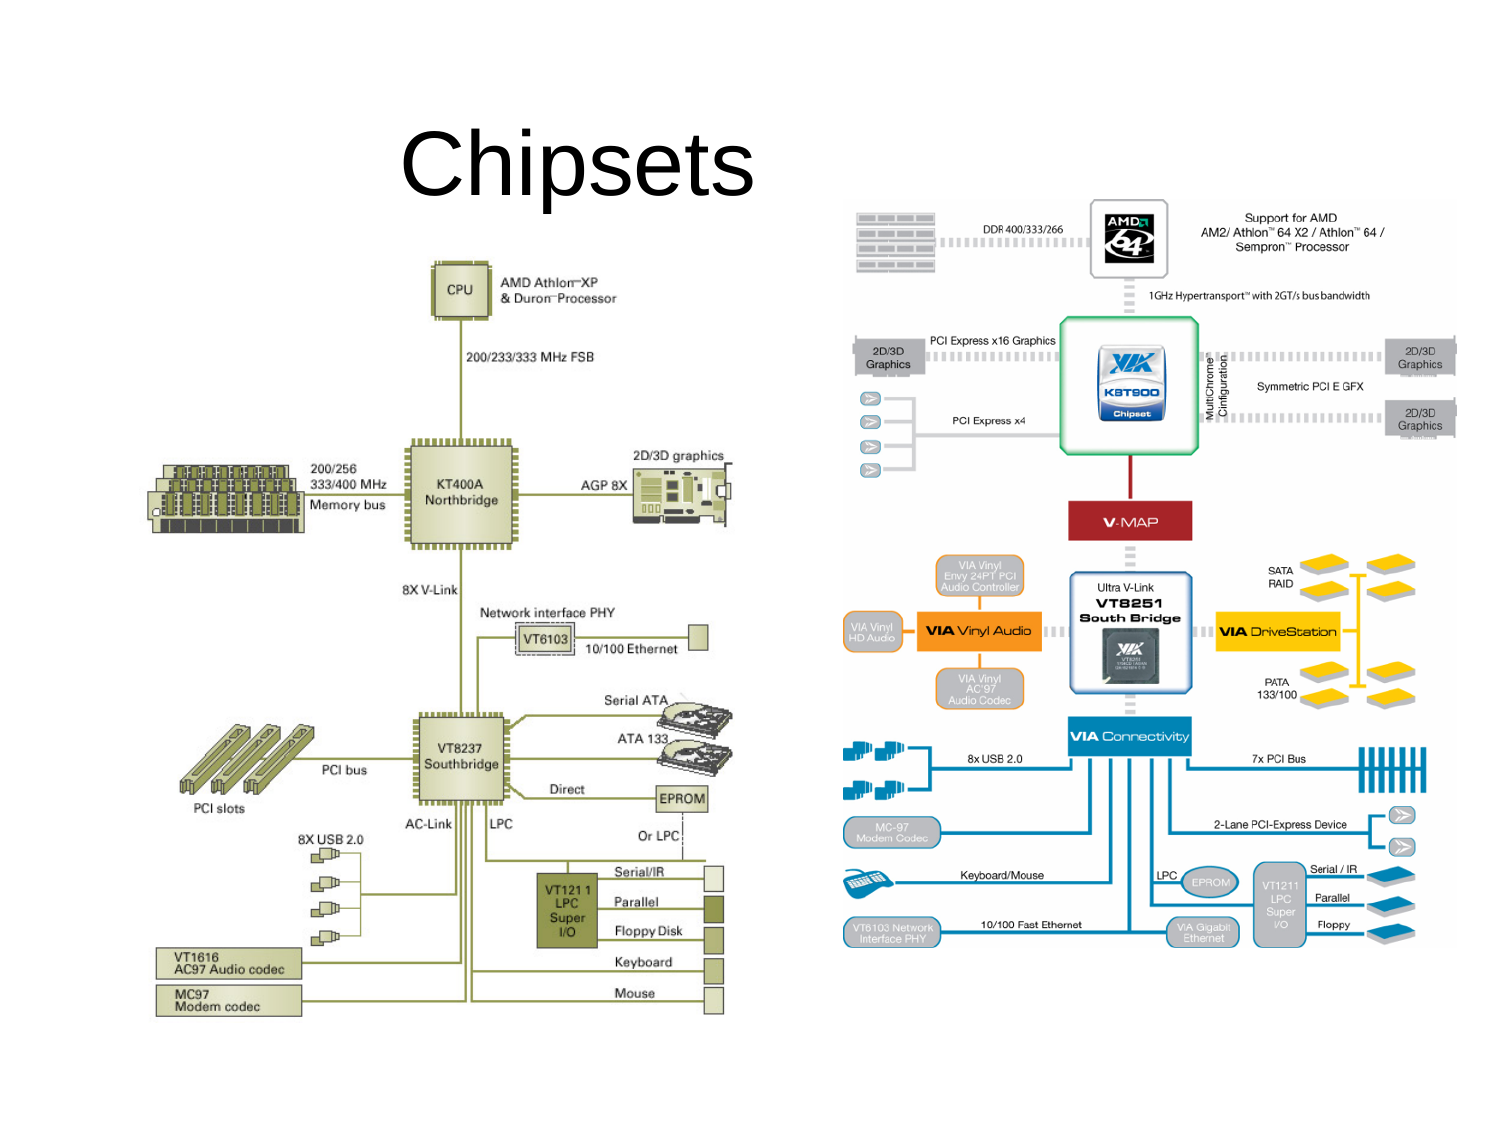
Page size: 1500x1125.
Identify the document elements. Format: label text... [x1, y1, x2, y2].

picture [139, 256, 747, 1023]
title Chipsets [0, 38, 1216, 280]
picture [848, 876, 872, 888]
picture [843, 199, 1457, 948]
picture [870, 873, 884, 882]
